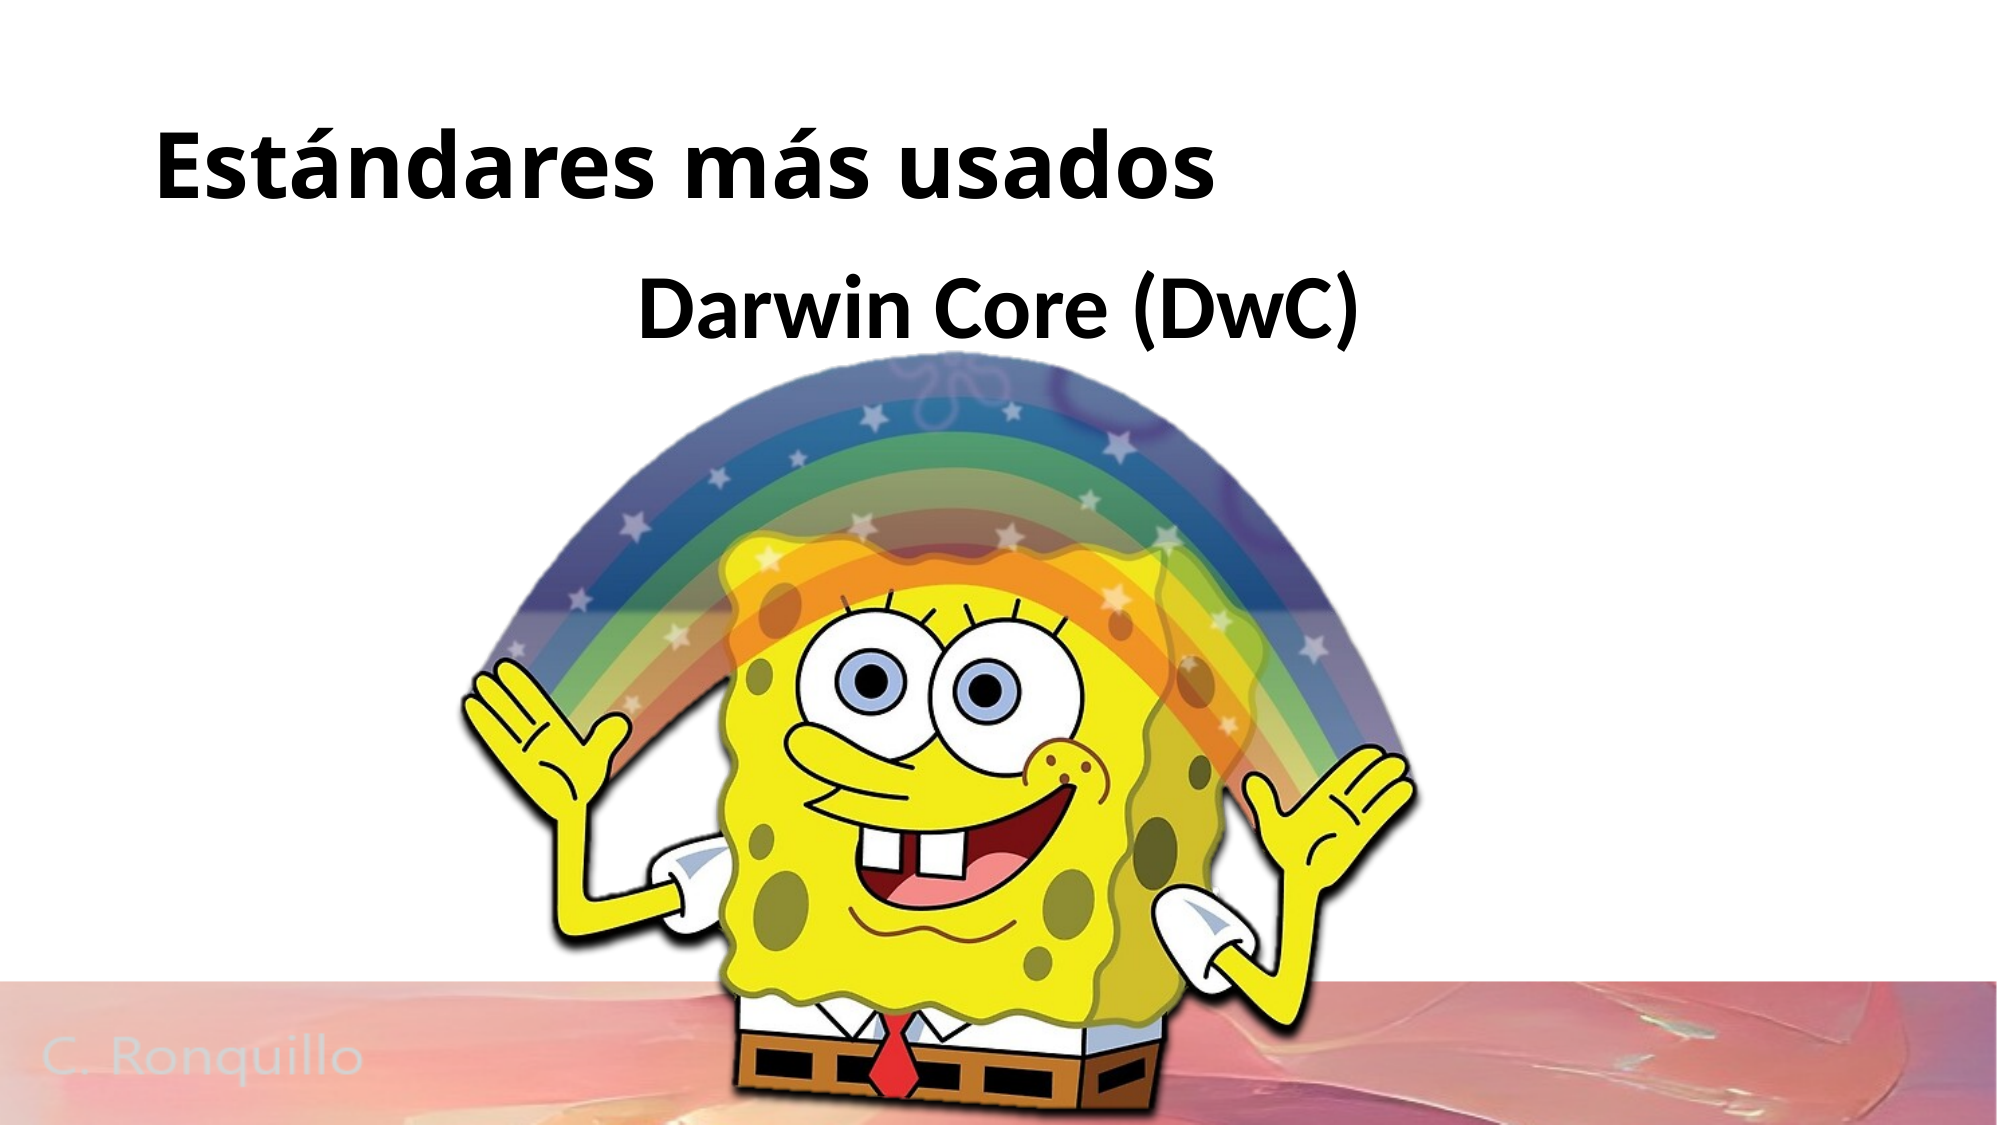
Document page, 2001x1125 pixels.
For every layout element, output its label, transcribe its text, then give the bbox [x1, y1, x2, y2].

title Estándares más usados [137, 59, 1863, 252]
list Darwin Core (DwC) [137, 252, 1863, 966]
picture [452, 345, 1437, 1125]
list Cobertura geográfica [0, 0, 2000, 1125]
